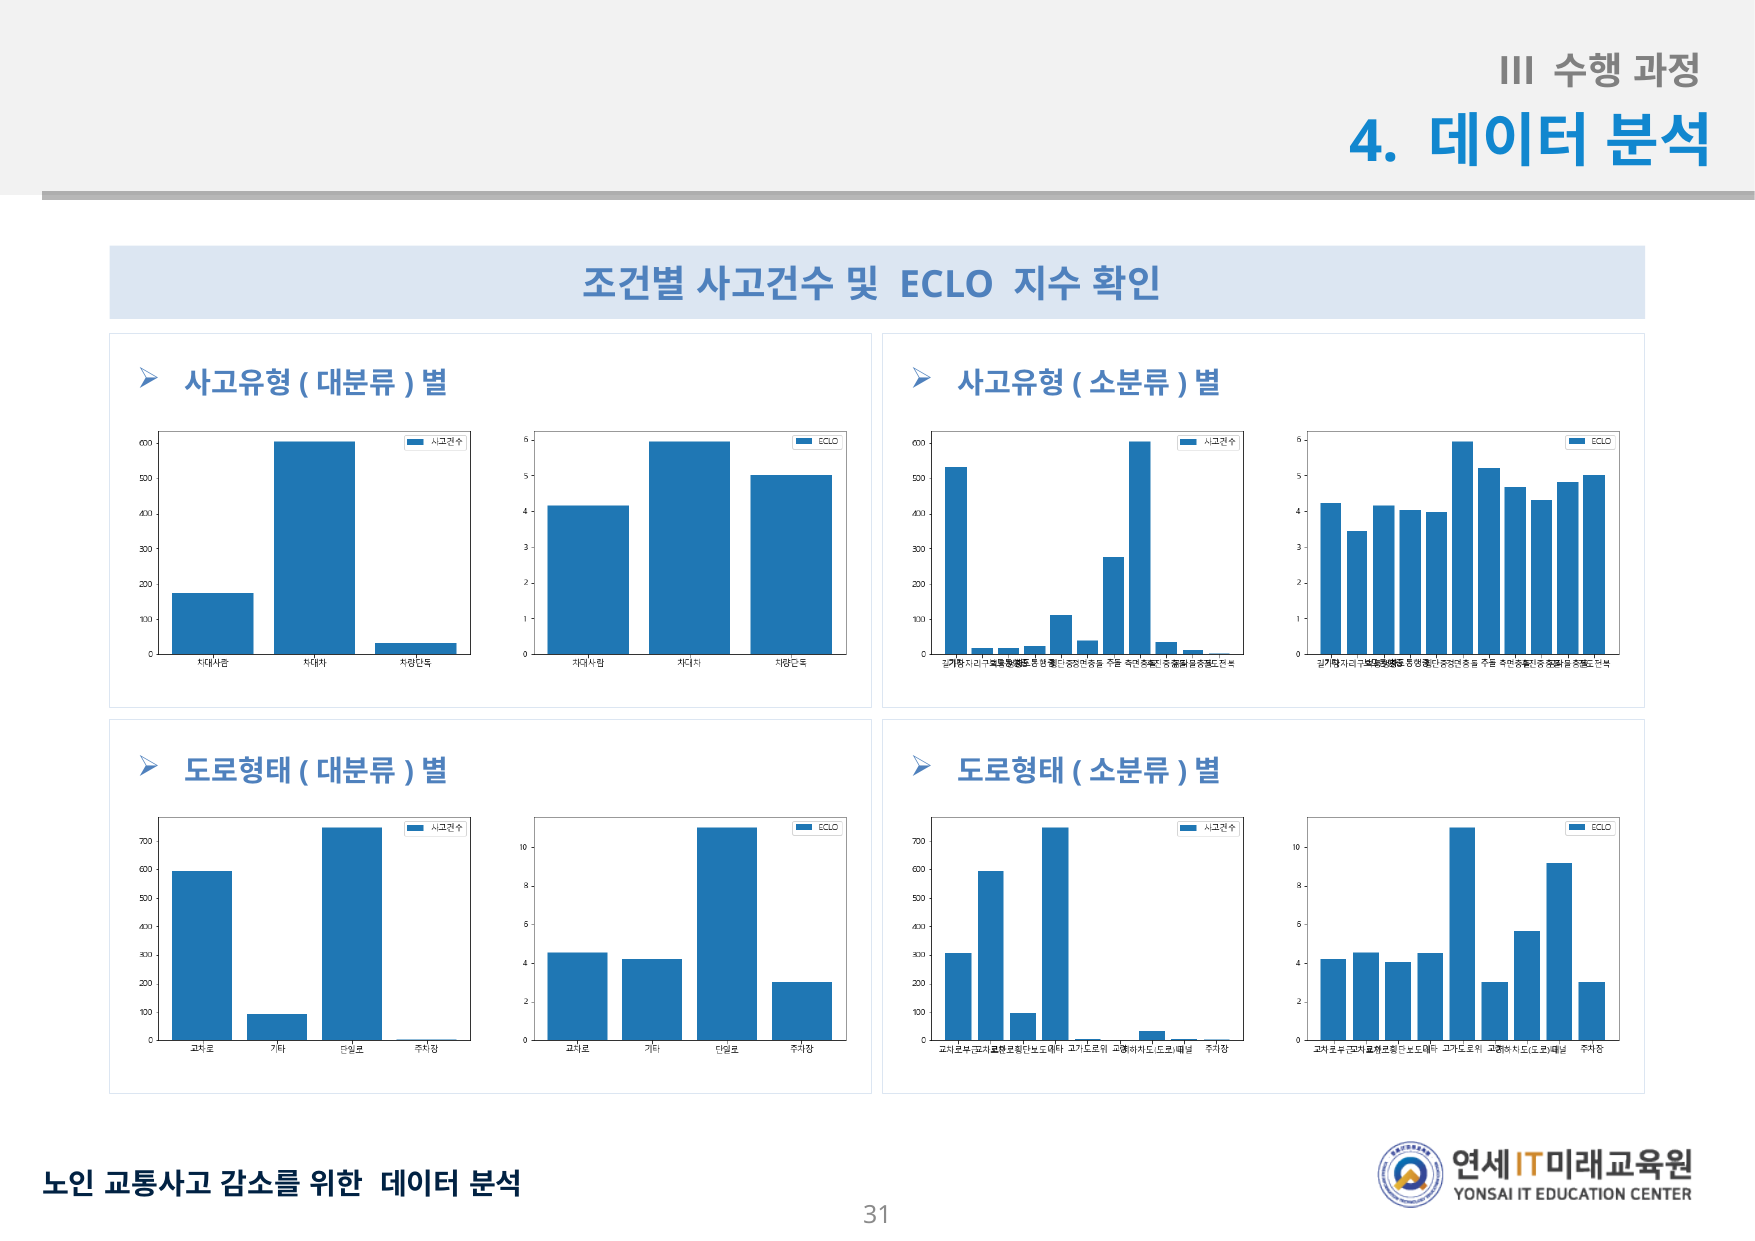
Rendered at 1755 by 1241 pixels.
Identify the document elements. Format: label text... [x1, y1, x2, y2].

text_box 조건별 사고건수 및 ECLO 지수 확인 [108, 244, 1647, 321]
picture [120, 395, 861, 691]
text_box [391, 39, 1728, 182]
text_box [107, 331, 873, 709]
text_box 도로형태(소분류)별 [894, 731, 1634, 780]
text_box [881, 331, 1647, 709]
text_box 사고유형(소분류)별 [894, 343, 1634, 421]
text_box [881, 717, 1647, 1096]
text_box [107, 717, 873, 1096]
picture [42, 182, 1755, 209]
text_box 도로형태(대분류)별 [120, 731, 861, 808]
text_box 사고유형(대분류)별 [120, 343, 861, 394]
picture [893, 780, 1634, 1077]
picture [133, 780, 848, 1077]
picture [1377, 1141, 1702, 1208]
slide_number 31 [702, 1185, 1053, 1241]
picture [906, 395, 1622, 691]
